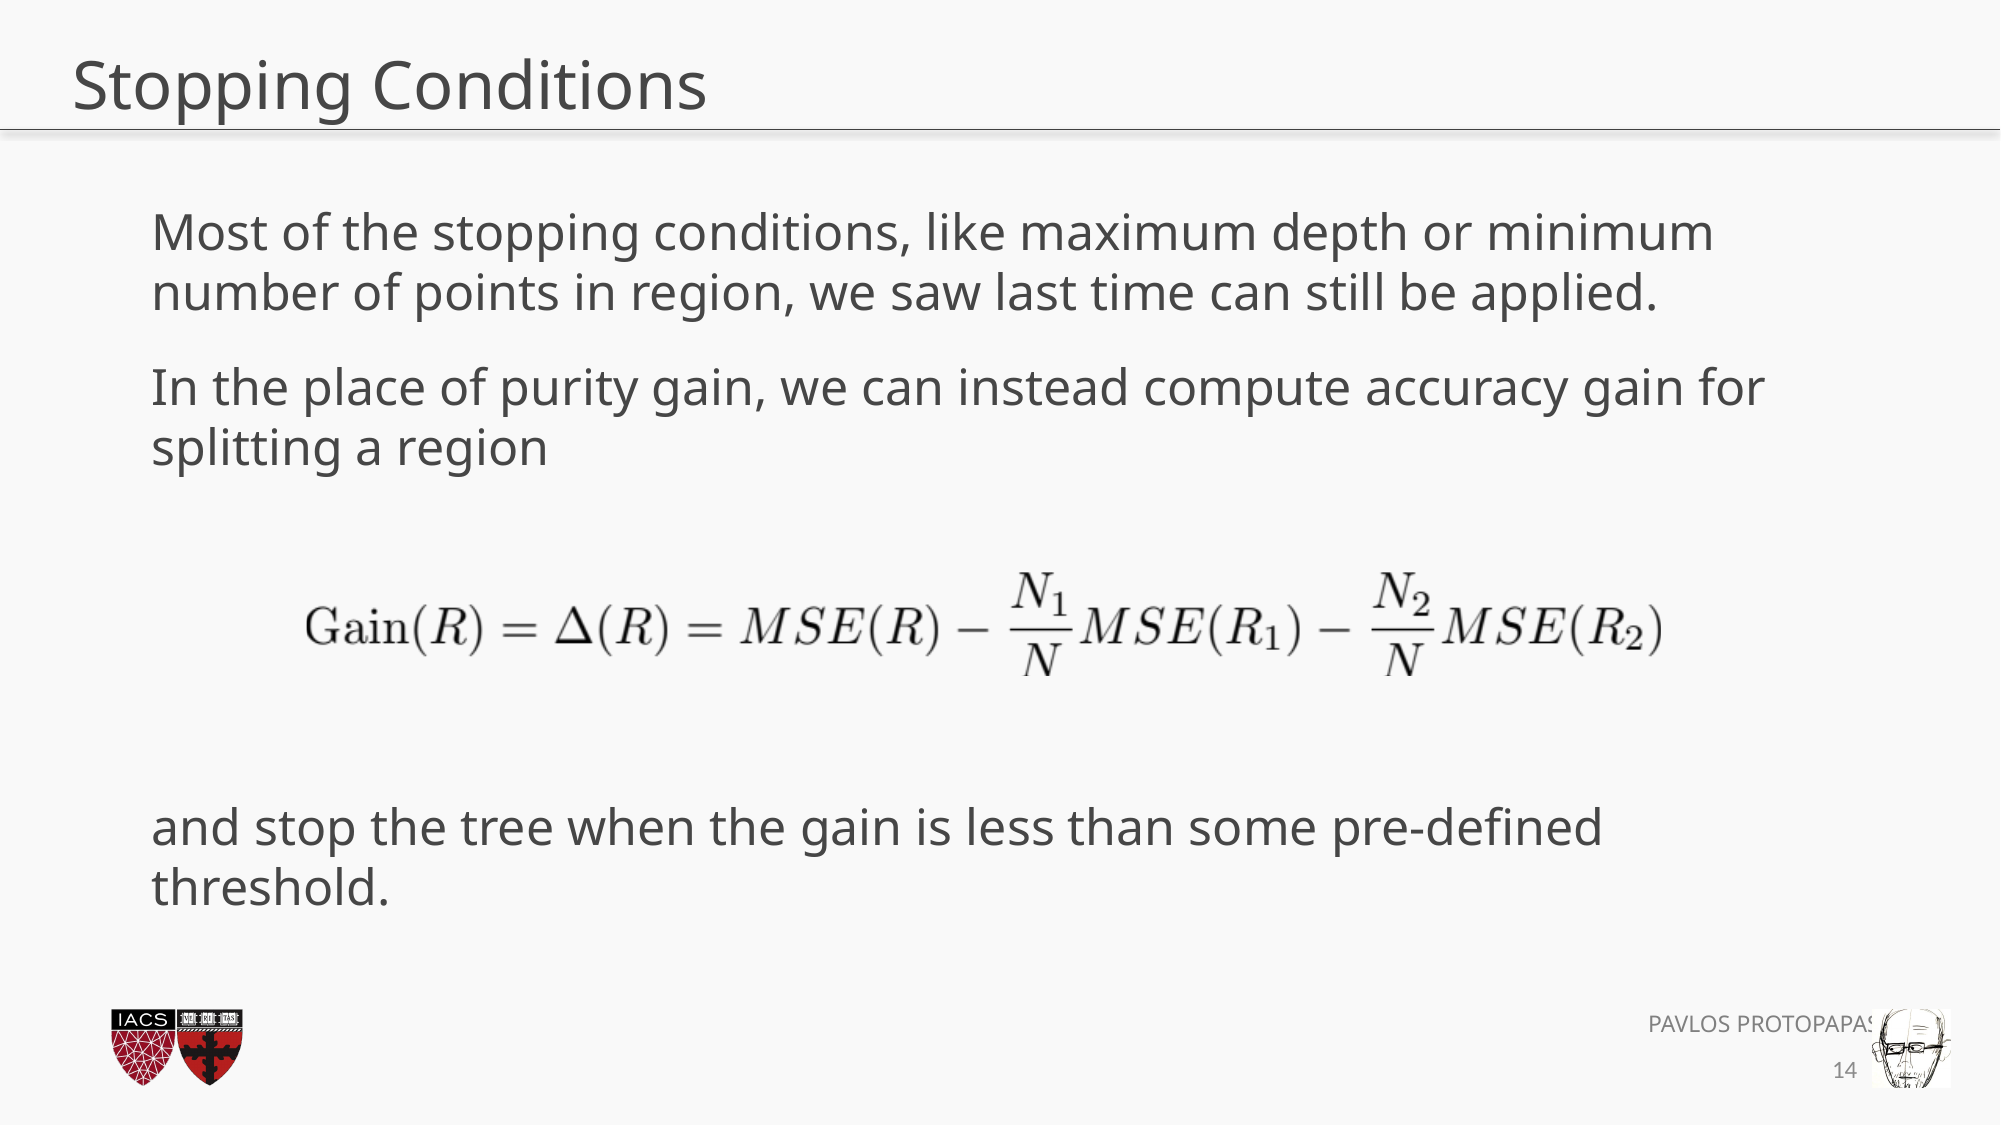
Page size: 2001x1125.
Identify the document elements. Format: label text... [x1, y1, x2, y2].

picture [109, 1009, 243, 1086]
slide_number 14 [1405, 1038, 1873, 1099]
picture [1872, 1009, 1951, 1088]
picture [306, 571, 1662, 676]
title Stopping Conditions [57, 35, 1943, 162]
